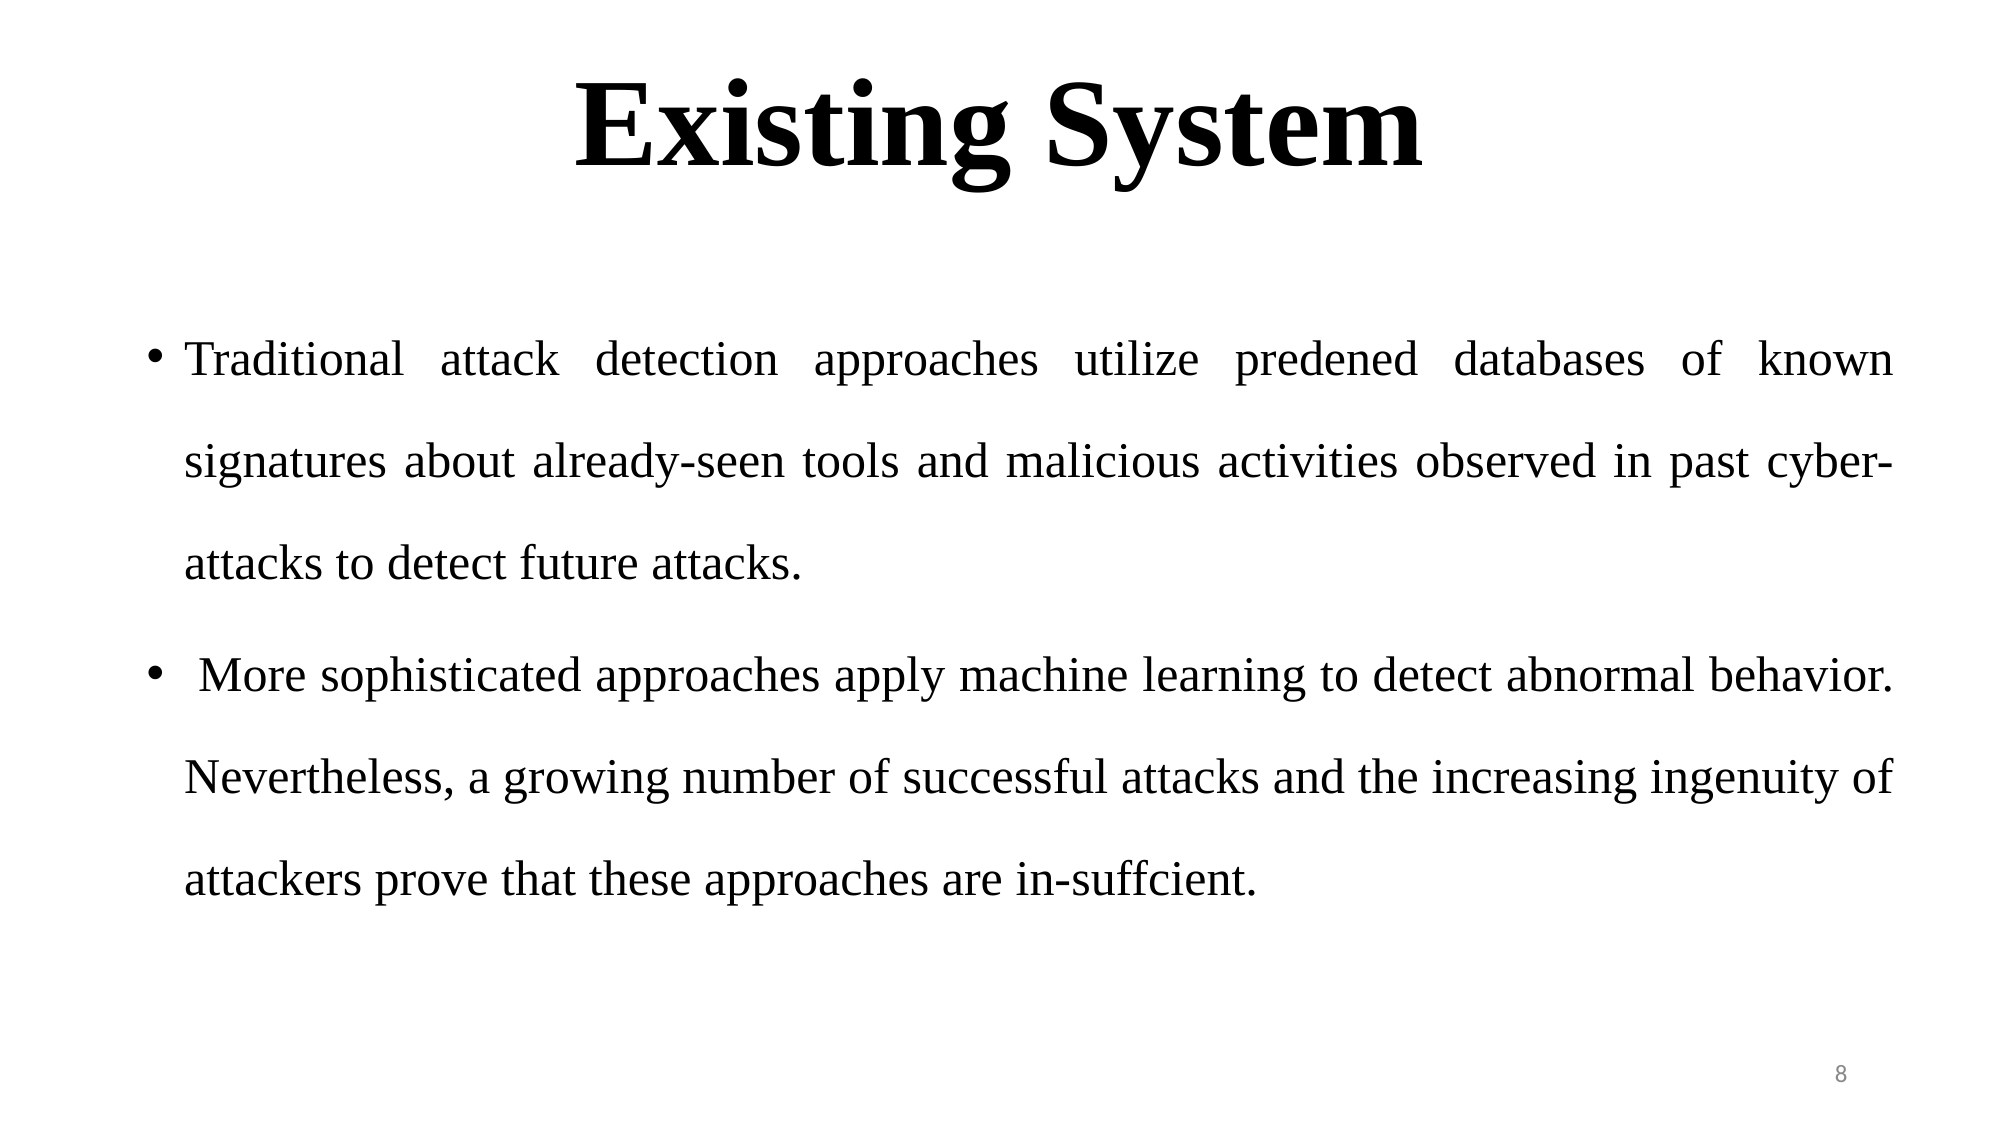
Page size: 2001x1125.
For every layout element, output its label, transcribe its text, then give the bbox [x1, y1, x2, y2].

slide_number 8 [1412, 1042, 1863, 1103]
title Existing System [137, 0, 1863, 250]
list Traditional attack detection approaches utilize predened databases of known signatures about already-seen tools and malicious activities observed in past cyber-attacks to detect future attacks. More sophisticated approaches apply machine learning to detect abnormal behavior. Nevertheless, a growing number of successful attacks and the increasing ingenuity of attackers prove that these approaches are in-suffcient. [56, 276, 1911, 1075]
